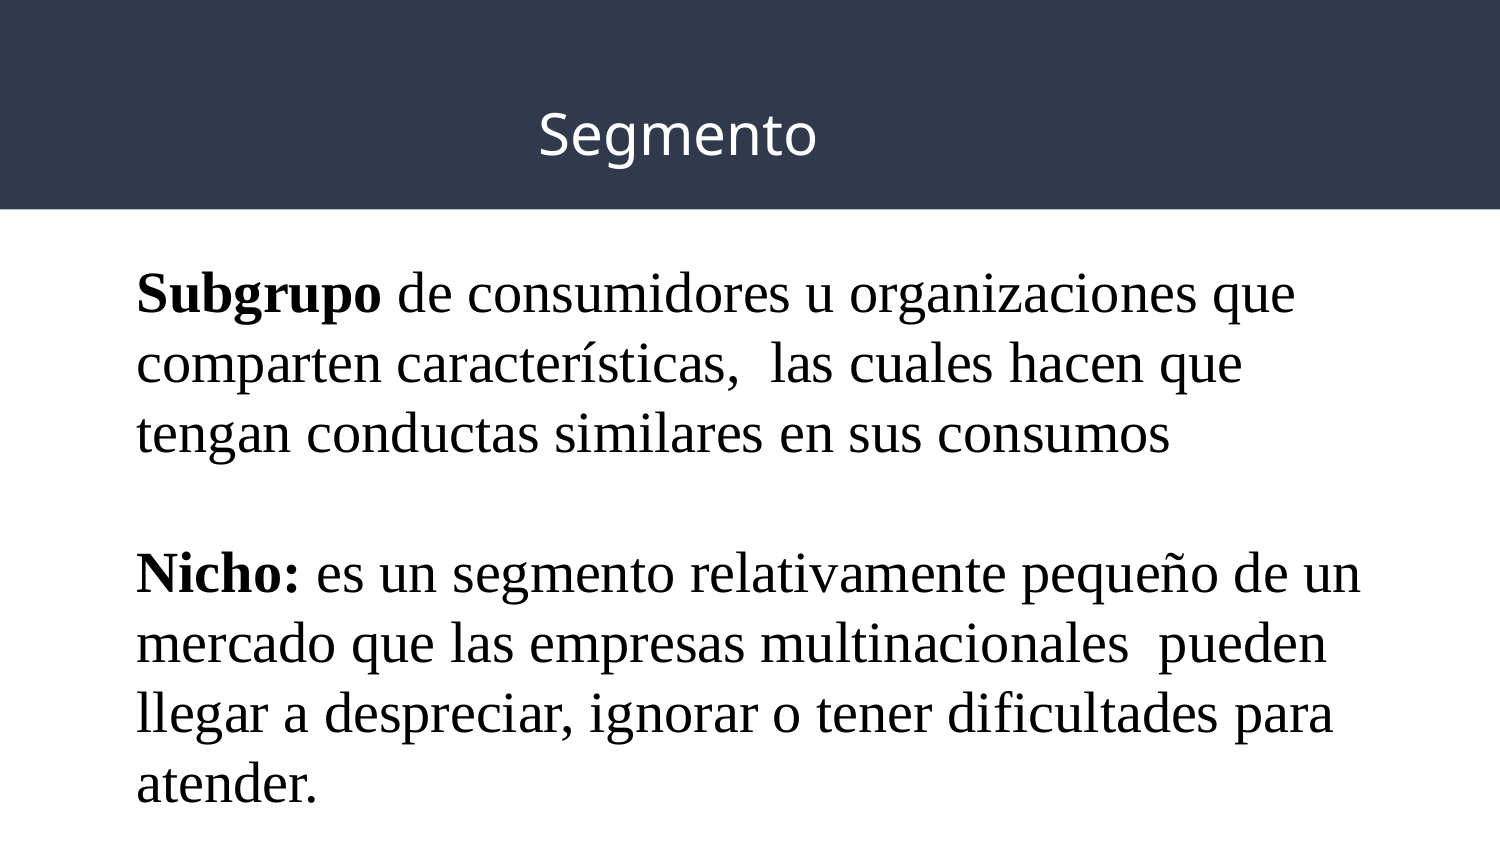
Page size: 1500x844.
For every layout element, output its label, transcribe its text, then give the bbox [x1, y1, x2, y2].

text_box Subgrupo de consumidores u organizaciones que comparten características, las cuales hacen que tengan conductas similares en sus consumos Nicho: es un segmento relativamente pequeño de un mercado que las empresas multinacionales pueden llegar a despreciar, ignorar o tener dificultades para atender. [121, 246, 1394, 822]
title Segmento [51, 82, 1449, 185]
